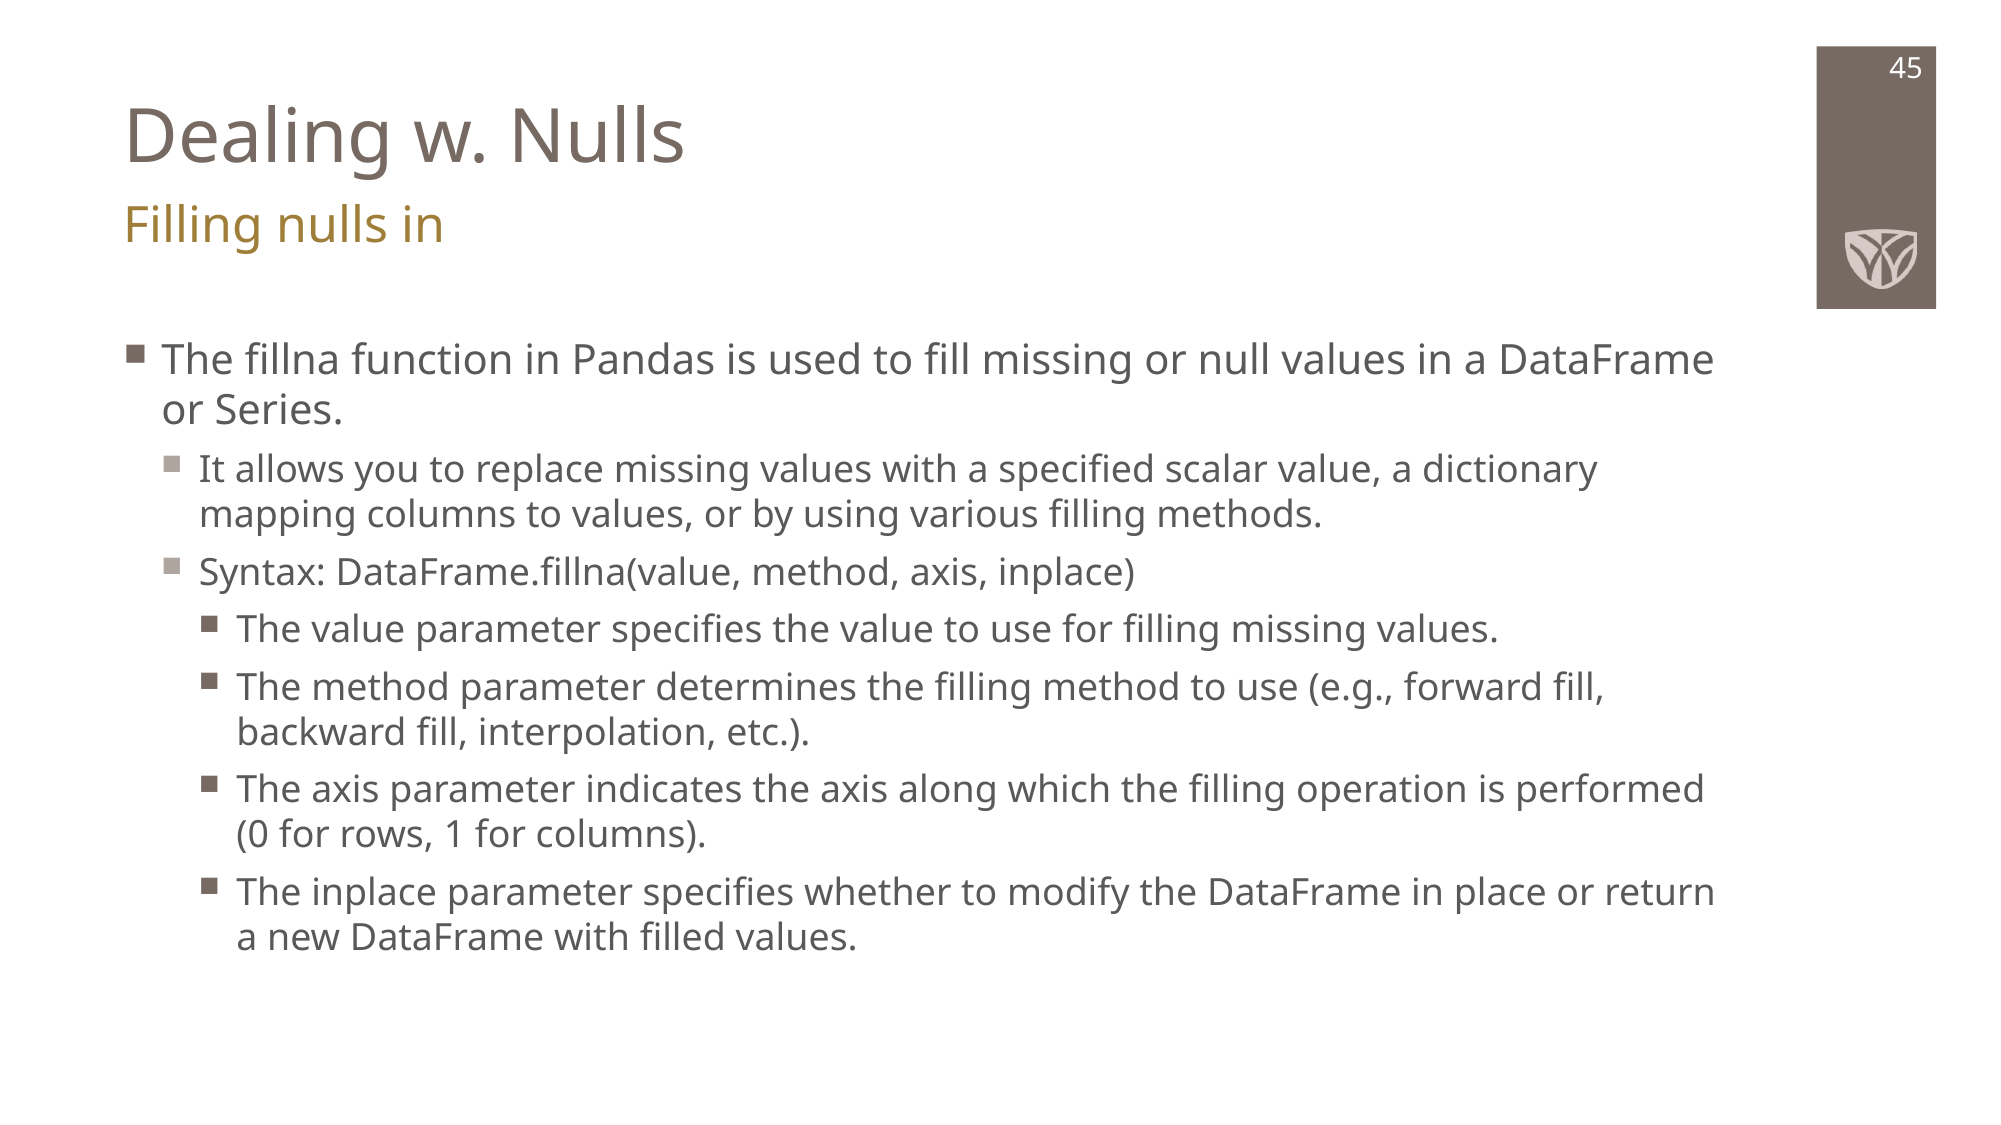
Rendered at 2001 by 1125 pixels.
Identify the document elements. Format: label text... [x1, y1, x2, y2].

slide_number 45 [1816, 39, 1938, 100]
list Filling nulls in [109, 185, 1763, 313]
title Dealing w. Nulls [109, 22, 1762, 185]
list The fillna function in Pandas is used to fill missing or null values in a DataFrame or Series. It allows you to replace missing values with a specified scalar value, a dictionary mapping columns to values, or by using various filling methods. Syntax: DataFrame.fillna(value, method, axis, inplace) The value parameter specifies the value to use for filling missing values. The method parameter determines the filling method to use (e.g., forward fill, backward fill, interpolation, etc.). The axis parameter indicates the axis along which the filling operation is performed (0 for rows, 1 for columns). The inplace parameter specifies whether to modify the DataFrame in place or return a new DataFrame with filled values. [109, 324, 1762, 1005]
